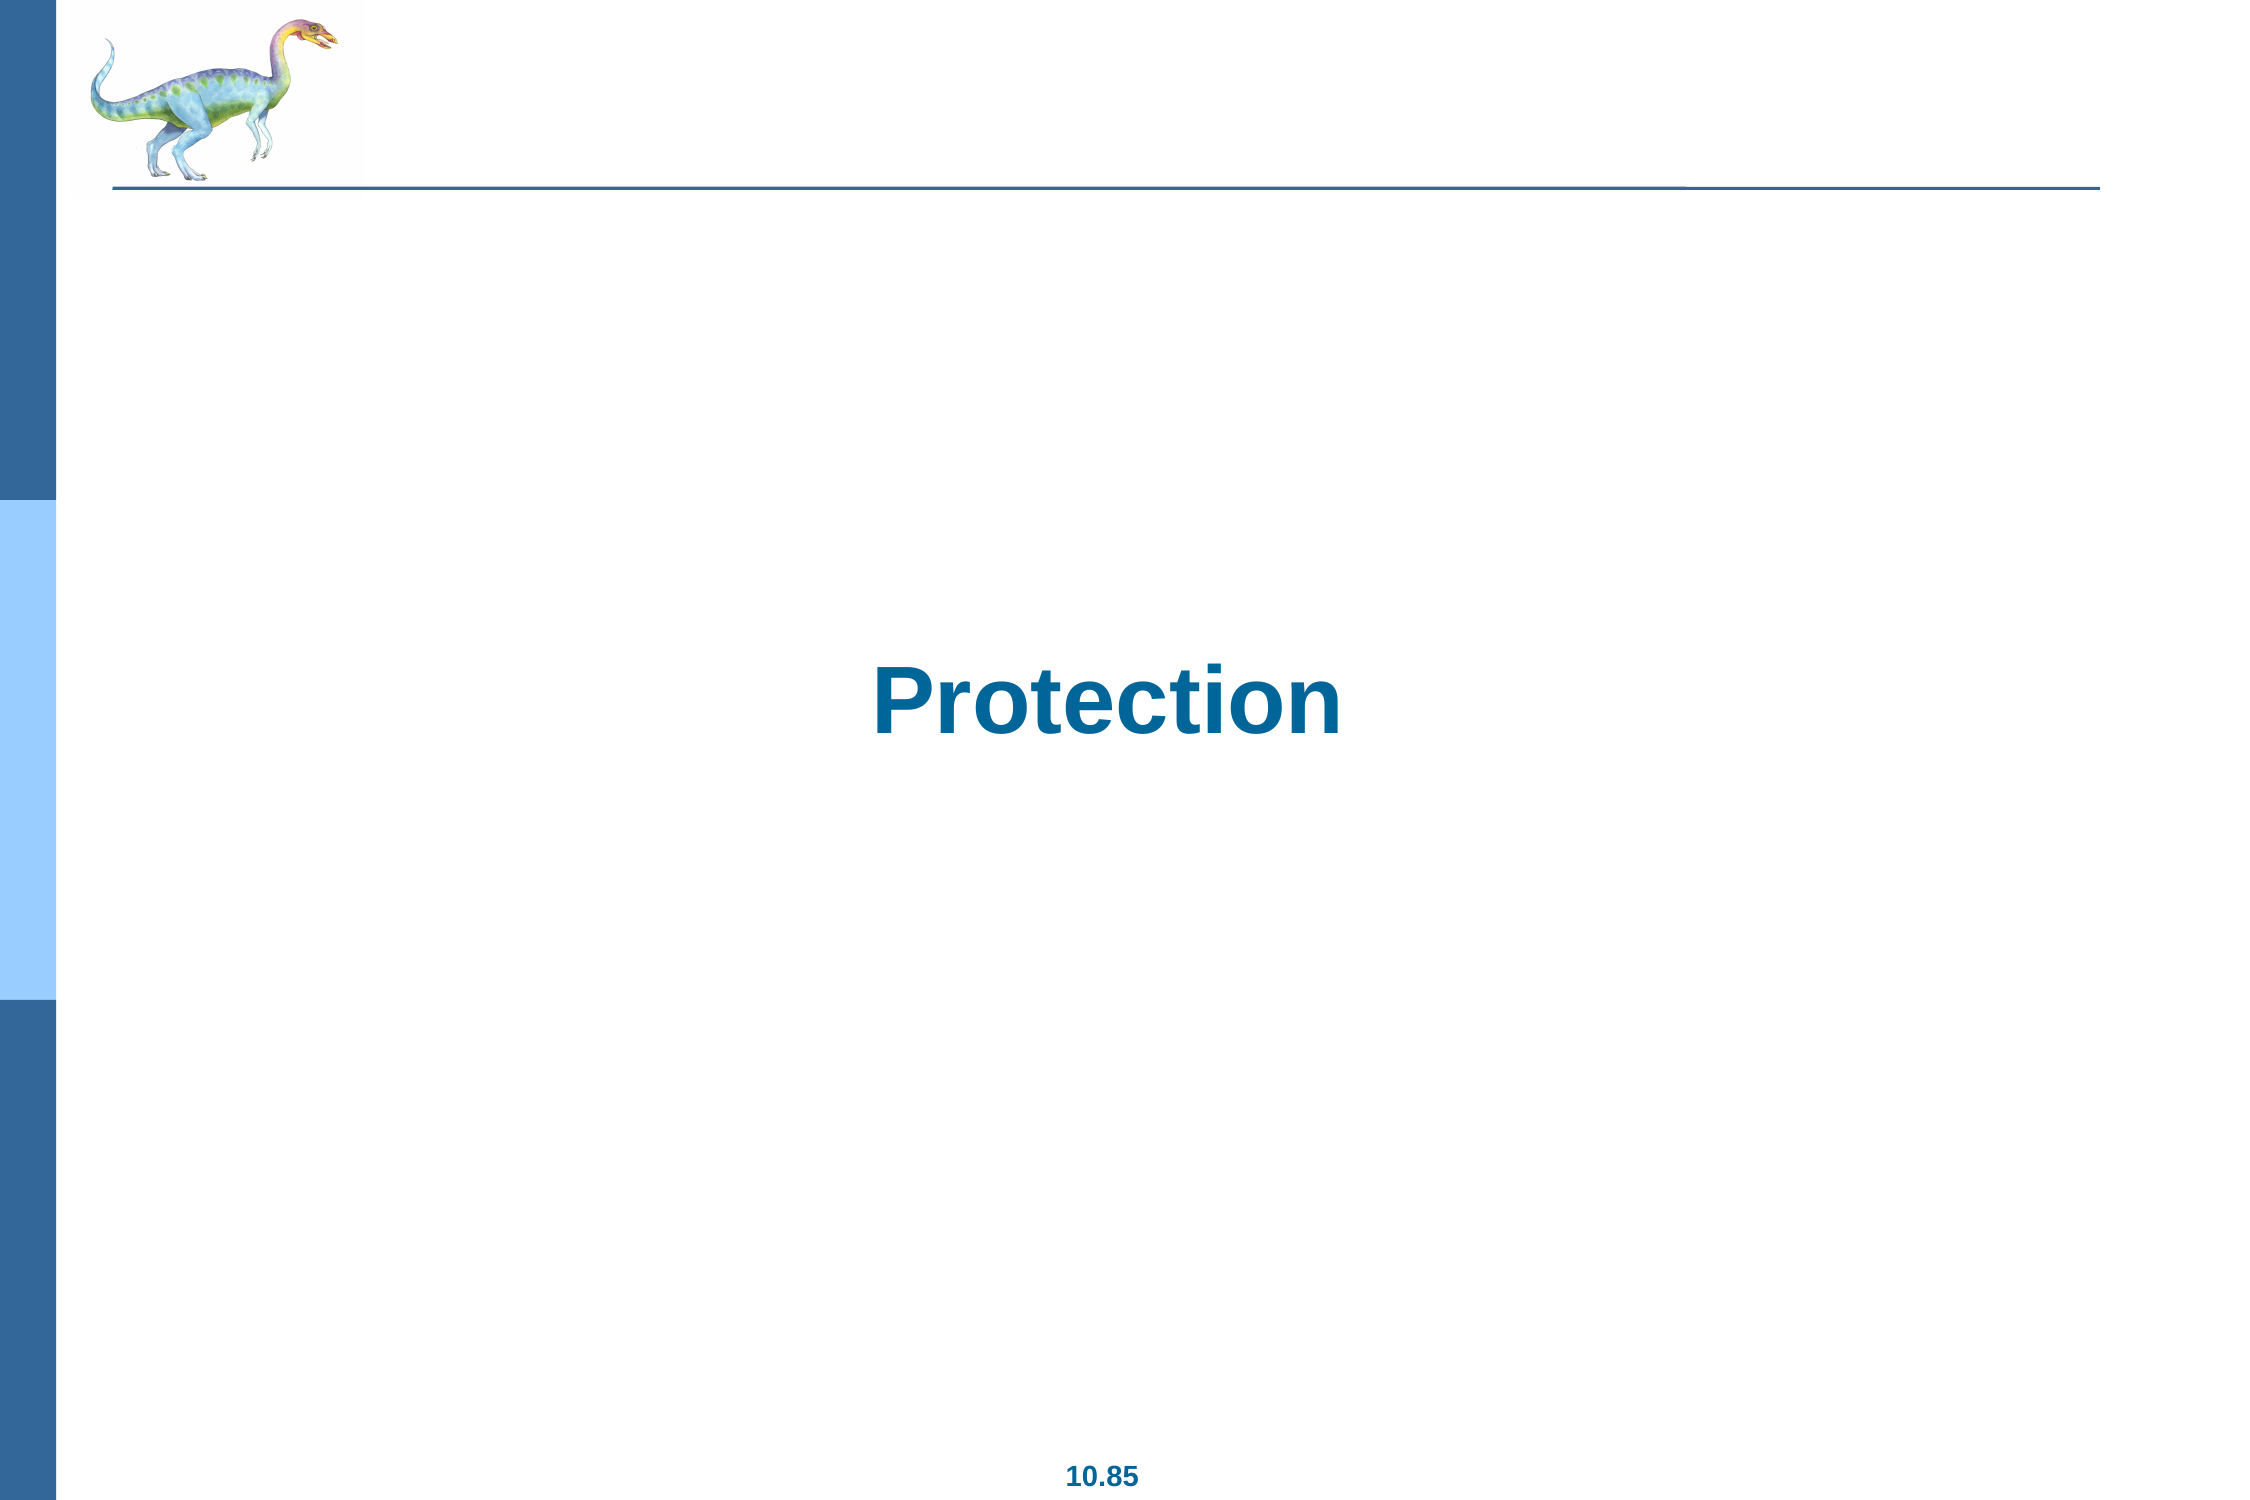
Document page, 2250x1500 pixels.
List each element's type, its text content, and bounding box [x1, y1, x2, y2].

title Protection [208, 637, 2008, 764]
picture [70, 0, 365, 199]
